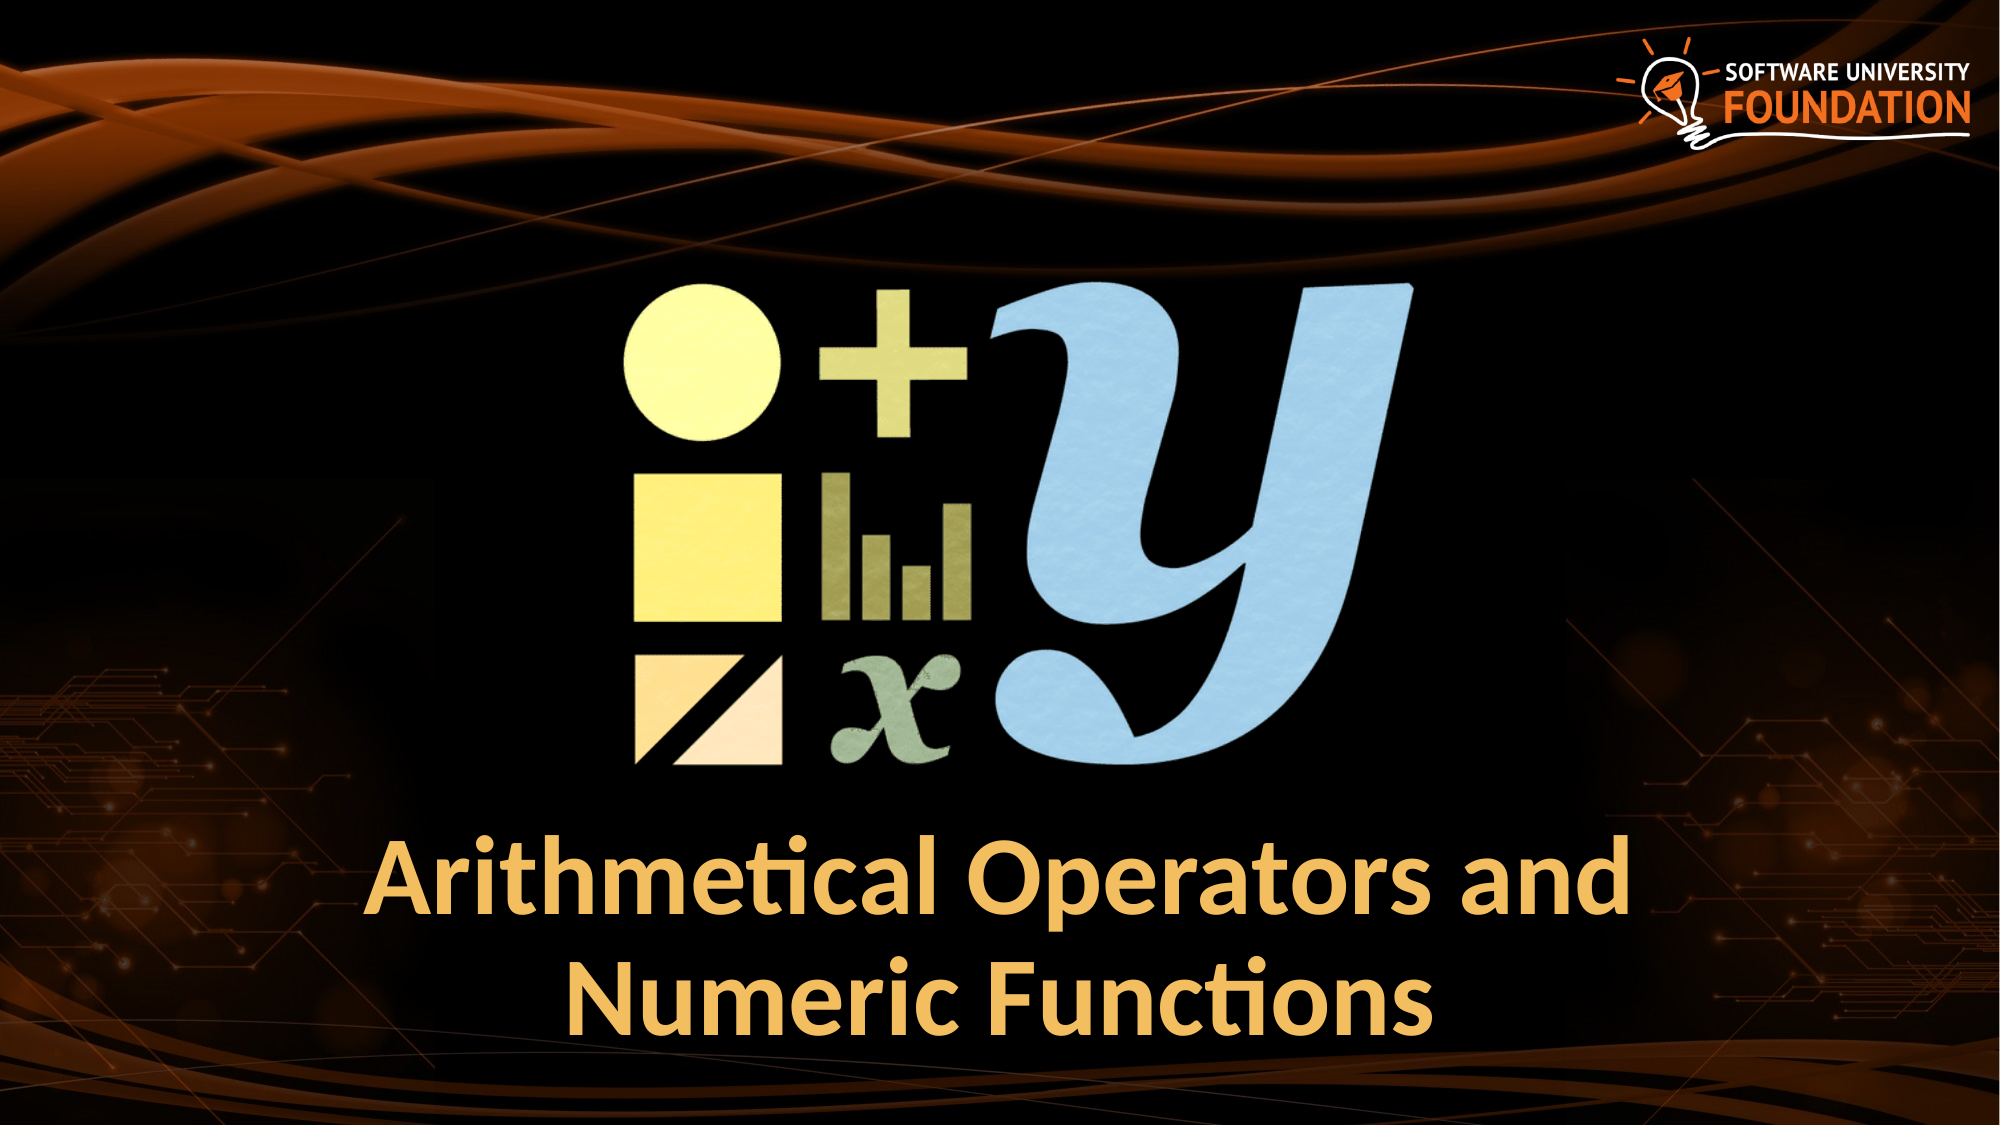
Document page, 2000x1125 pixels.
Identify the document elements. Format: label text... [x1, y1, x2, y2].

title Arithmetical Operators and Numeric Functions [149, 808, 1850, 1066]
picture [0, 0, 2000, 1125]
